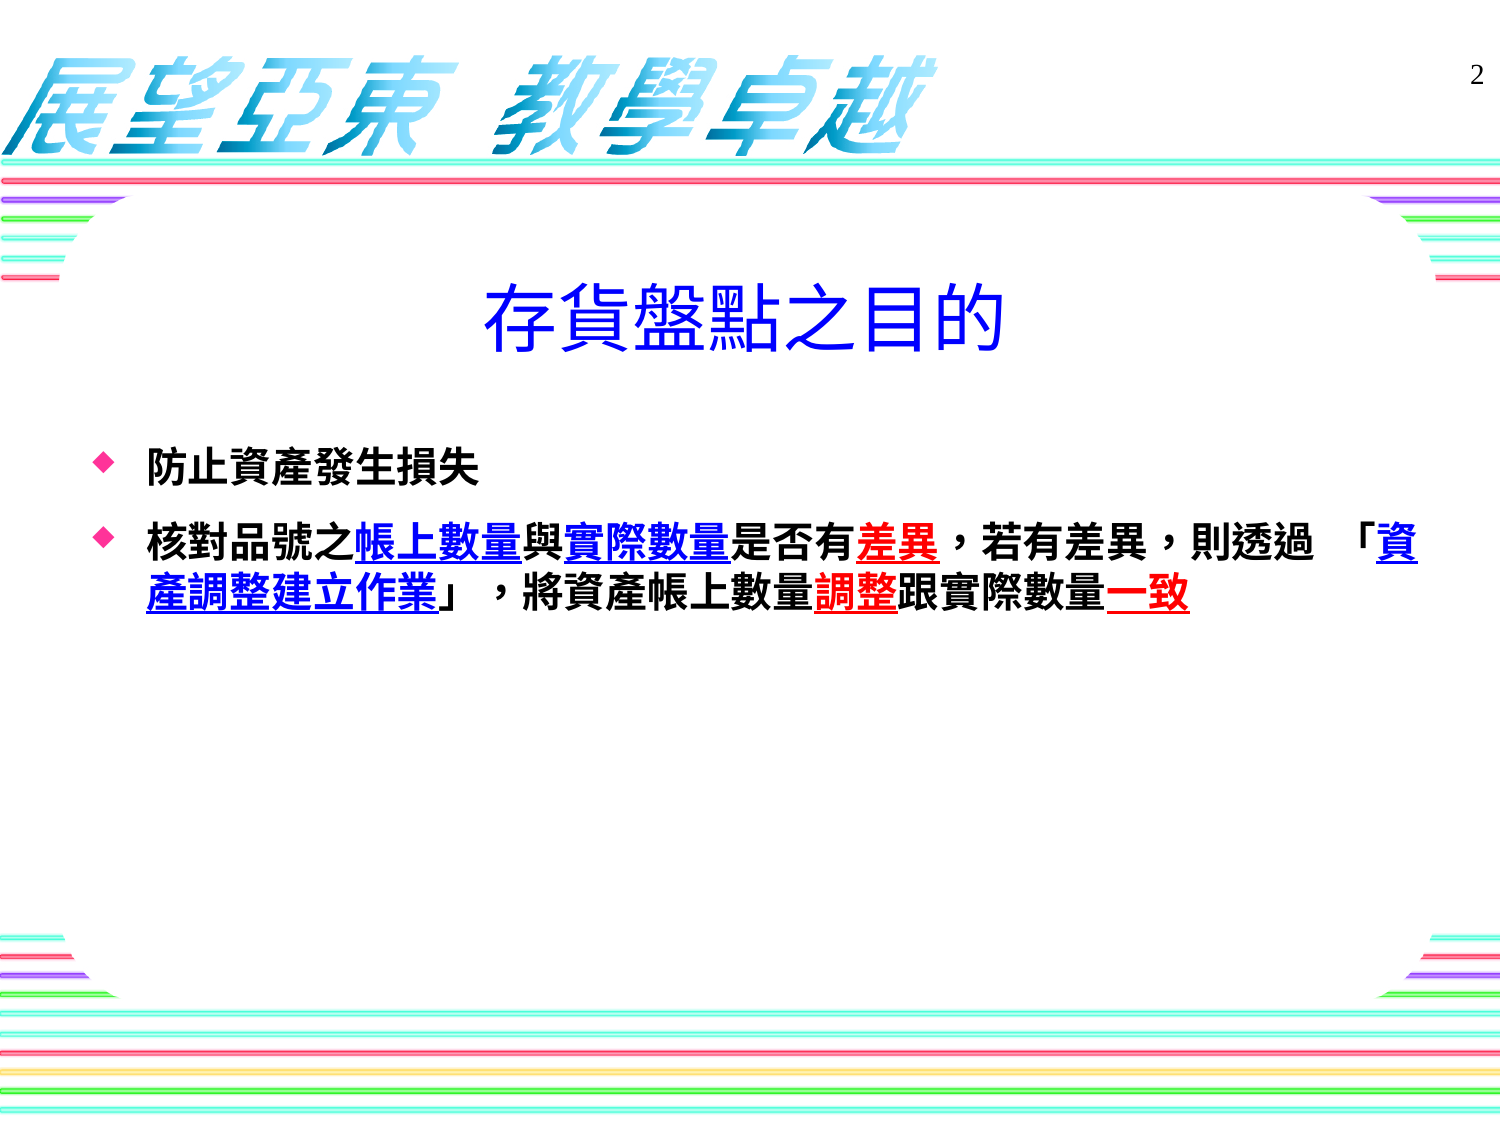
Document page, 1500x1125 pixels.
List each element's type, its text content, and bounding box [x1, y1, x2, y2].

list 防止資產發生損失 核對品號之帳上數量與實際數量是否有差異，若有差異，則透過 「資產調整建立作業」，將資產帳上數量調整跟實際數量一致 [75, 433, 1459, 716]
title 存貨盤點之目的 [70, 222, 1421, 411]
slide_number 2 [1149, 42, 1500, 103]
picture [0, 0, 1500, 1125]
